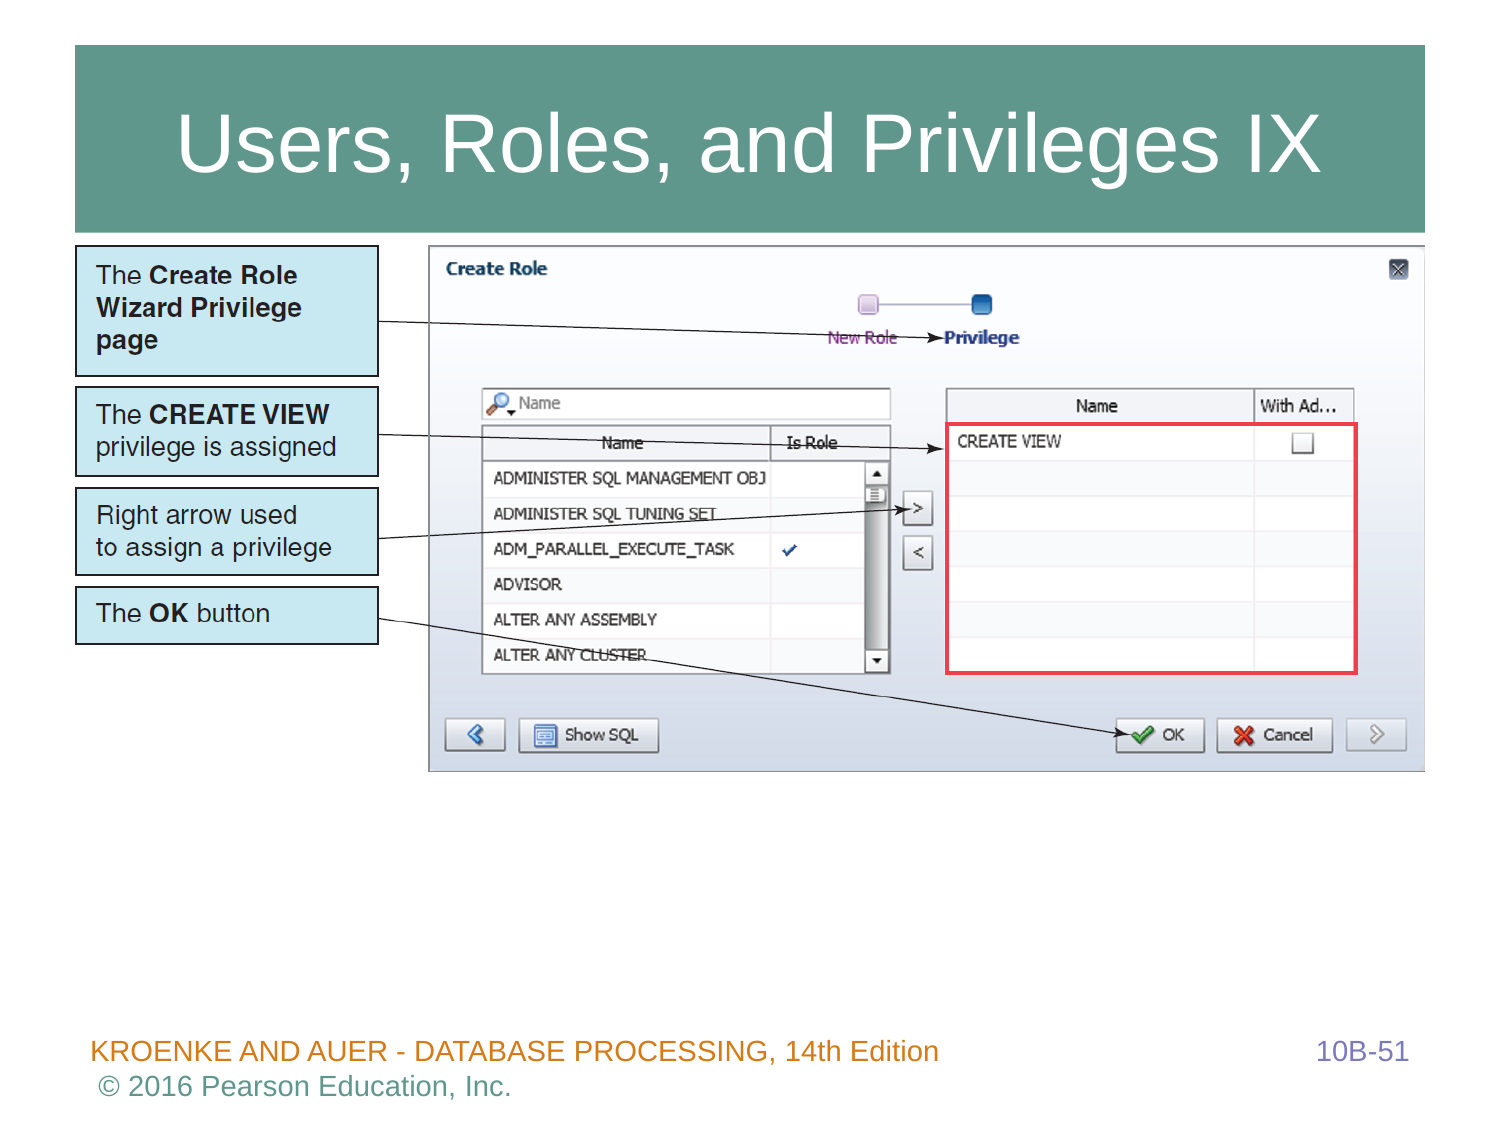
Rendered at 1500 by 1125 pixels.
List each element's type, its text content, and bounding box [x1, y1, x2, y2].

footer KROENKE AND AUER - DATABASE PROCESSING, 14th Edition © 2016 Pearson Education, Inc. [74, 1024, 963, 1104]
slide_number 10B-51 [1074, 1024, 1426, 1103]
picture [74, 244, 1426, 772]
title Users, Roles, and Privileges IX [74, 44, 1426, 233]
